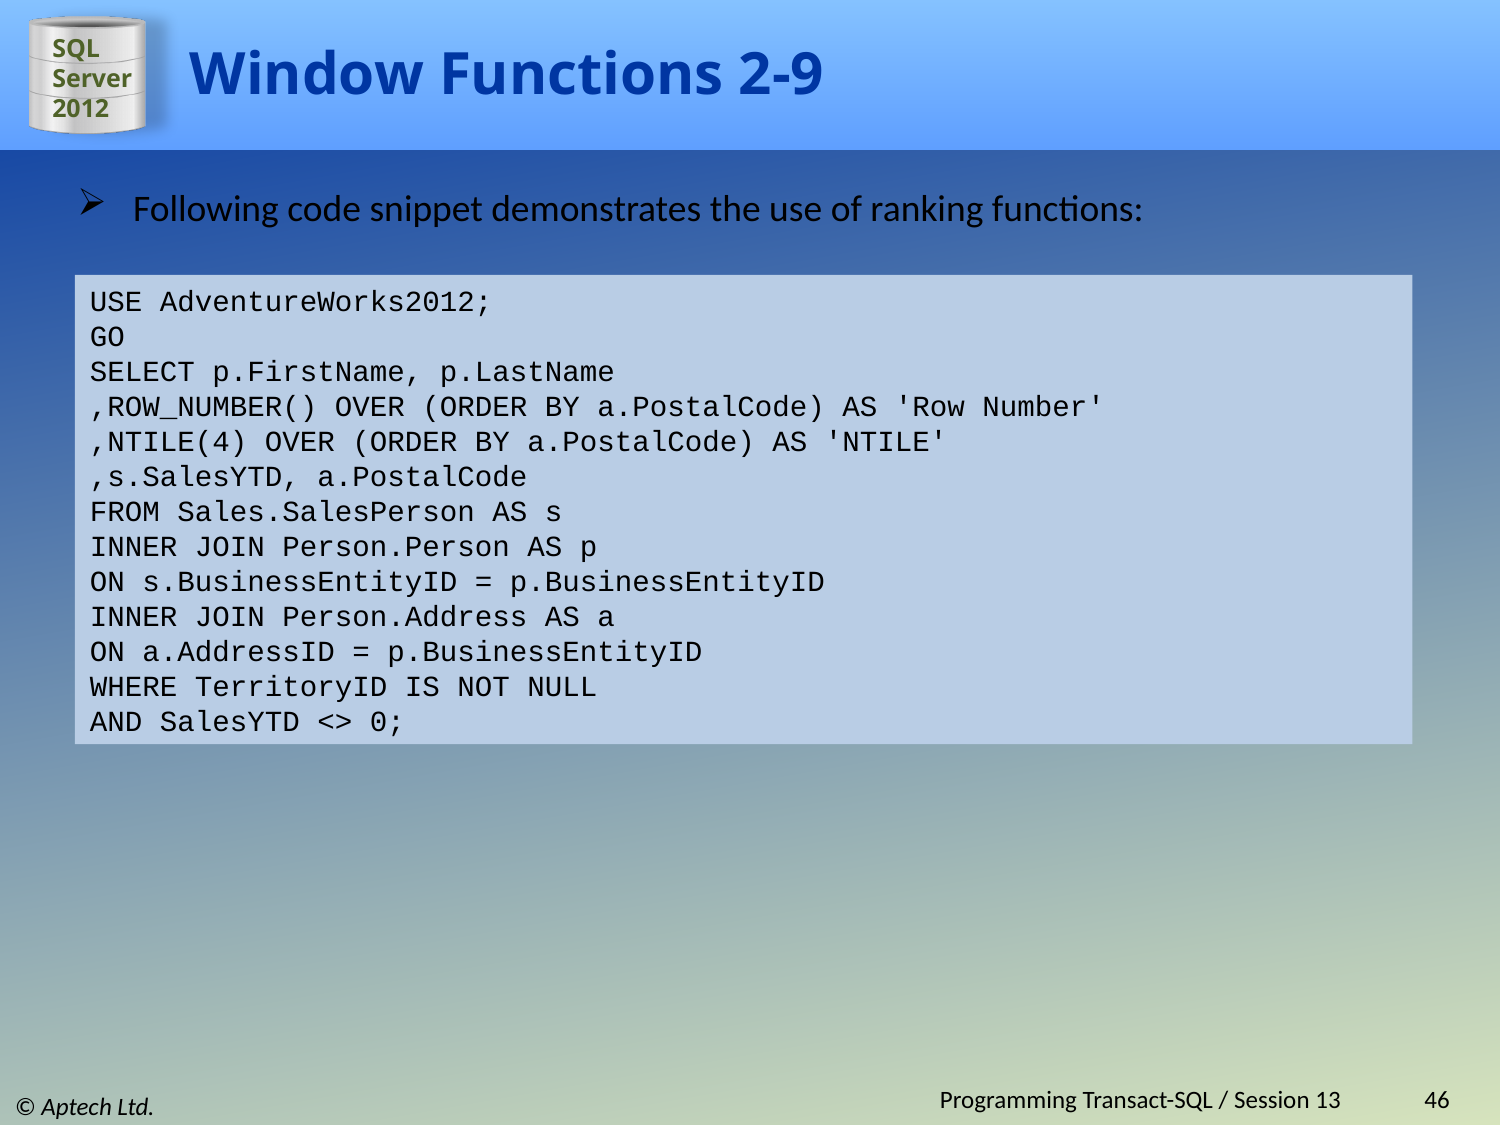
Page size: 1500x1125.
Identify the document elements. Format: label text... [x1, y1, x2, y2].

slide_number 46 [1363, 1084, 1465, 1113]
picture [24, 0, 150, 150]
text_box Following code snippet demonstrates the use of ranking functions: [62, 176, 1288, 237]
text_box USE AdventureWorks2012; GO SELECT p.FirstName, p.LastName ,ROW_NUMBER() OVER (ORDER BY a.PostalCode) AS 'Row Number' ,NTILE(4) OVER (ORDER BY a.PostalCode) AS 'NTILE' ,s.SalesYTD, a.PostalCode FROM Sales.SalesPerson AS s INNER JOIN Person.Person AS p ON s.BusinessEntityID = p.BusinessEntityID INNER JOIN Person.Address AS a ON a.AddressID = p.BusinessEntityID WHERE TerritoryID IS NOT NULL AND SalesYTD <> 0; [74, 274, 1413, 745]
footer Programming Transact-SQL / Session 13 [375, 1084, 1363, 1113]
title Window Functions 2-9 [174, 37, 1426, 106]
